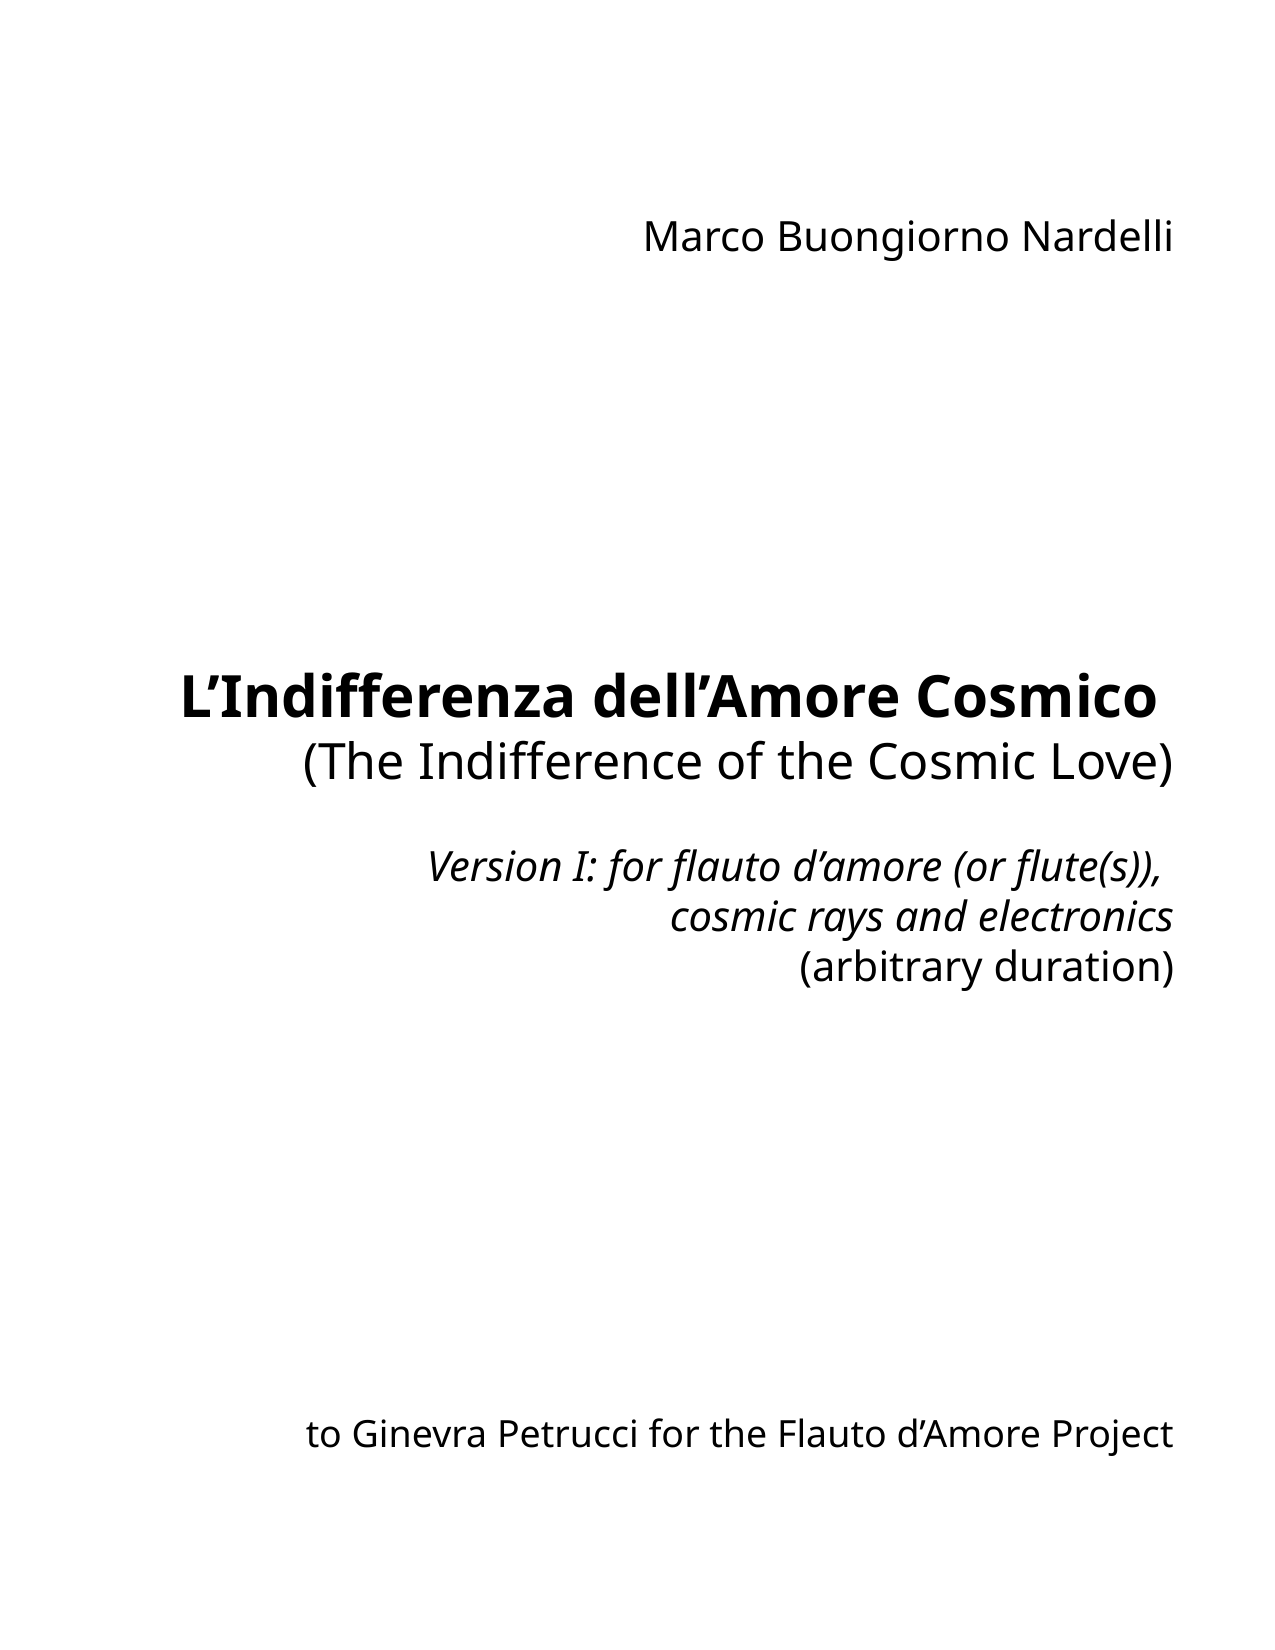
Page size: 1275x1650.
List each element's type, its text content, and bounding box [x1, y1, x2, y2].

text_box Marco Buongiorno Nardelli L’Indifferenza dell’Amore Cosmico (The Indifference of the Cosmic Love) Version I: for flauto d’amore (or flute(s)), cosmic rays and electronics (arbitrary duration) to Ginevra Petrucci for the Flauto d’Amore Project [29, 202, 1189, 1462]
